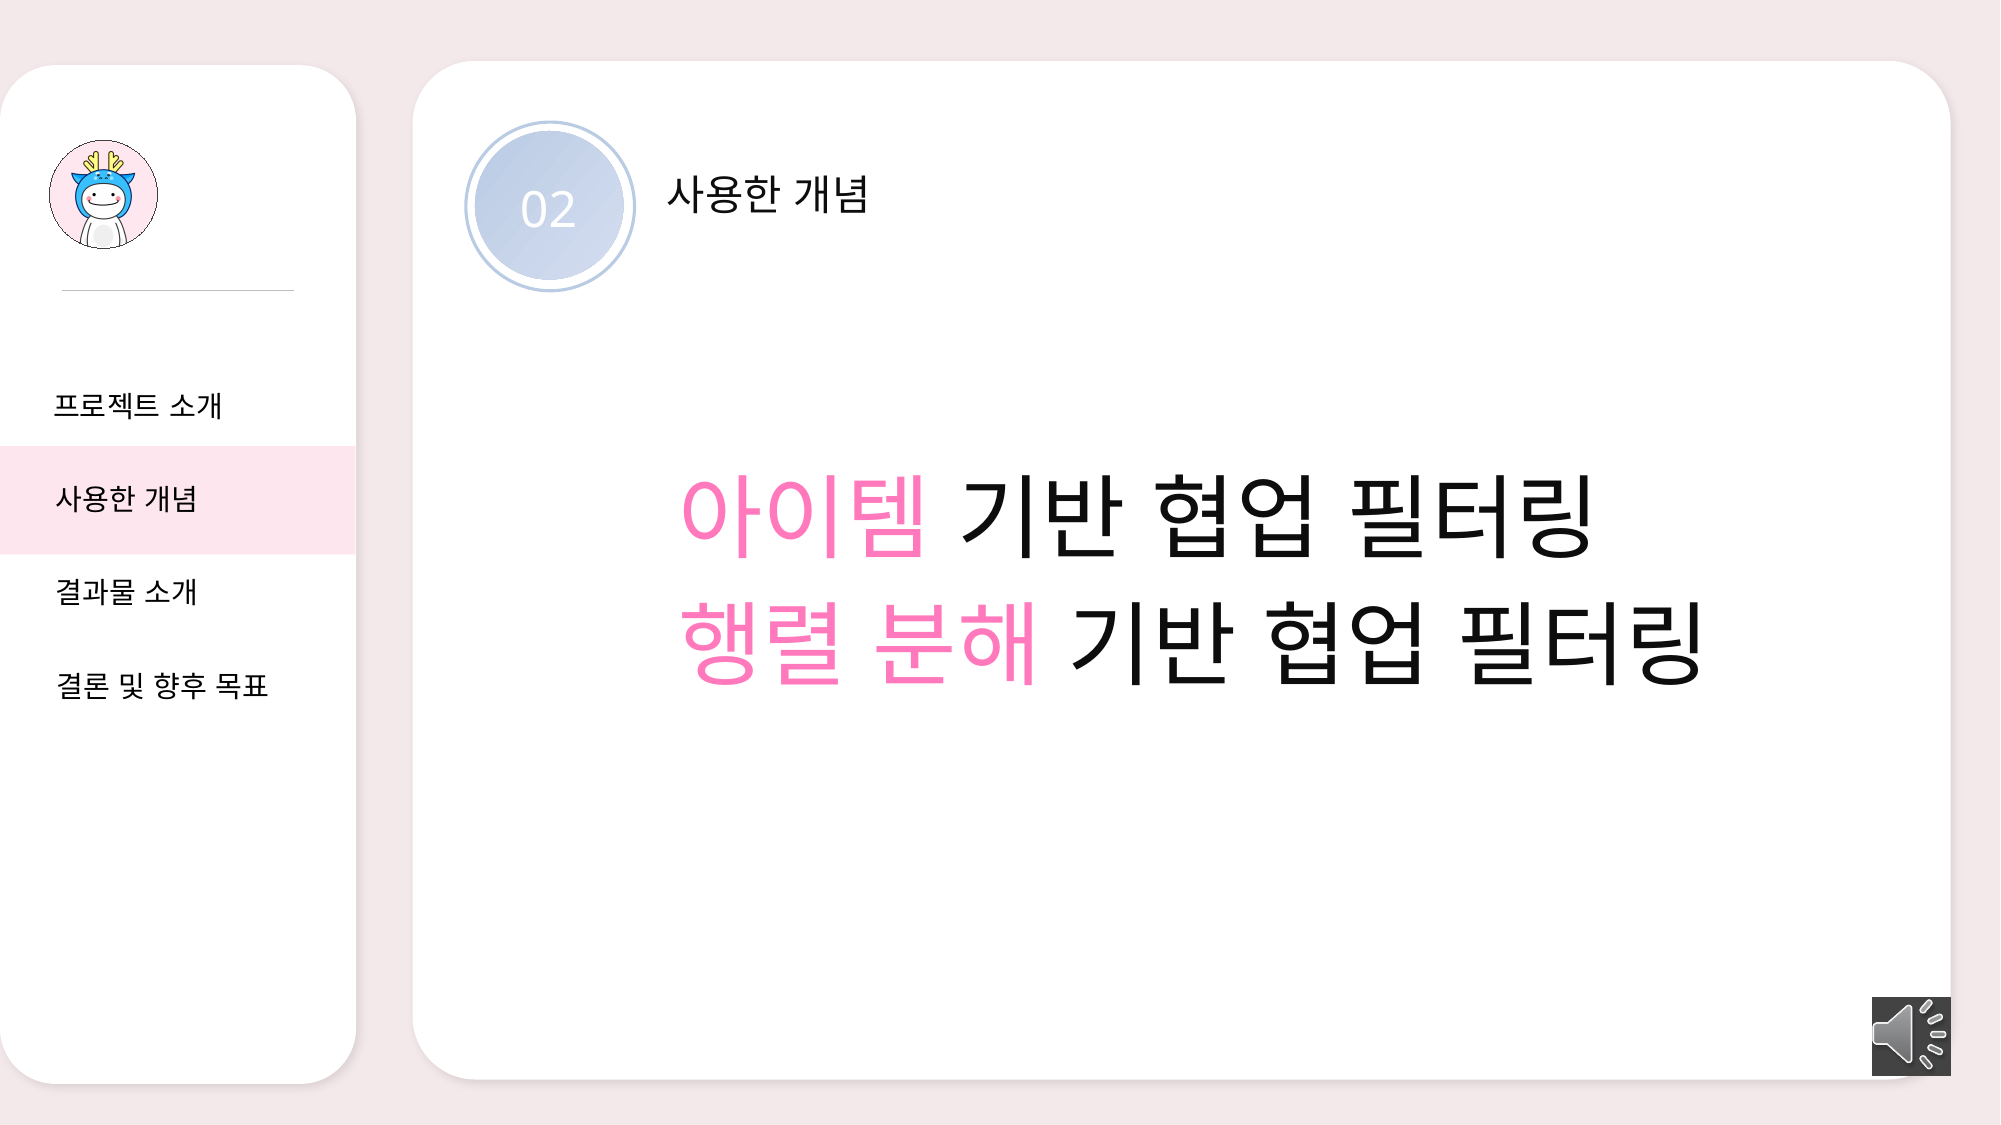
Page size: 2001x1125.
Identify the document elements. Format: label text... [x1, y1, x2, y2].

text_box 프로젝트 소개 [38, 380, 318, 431]
text_box 아이템 기반 협업 필터링 [663, 452, 2000, 578]
text_box [0, 445, 356, 555]
text_box 사용한 개념 [40, 474, 320, 524]
picture [49, 140, 158, 249]
text_box 결론 및 향후 목표 [41, 660, 321, 711]
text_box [465, 122, 635, 291]
text_box 사용한 개념 [651, 161, 980, 227]
text_box [411, 59, 1952, 1081]
text_box 행렬 분해 기반 협업 필터링 [663, 579, 2000, 705]
picture [1871, 996, 1952, 1077]
text_box 결과물 소개 [40, 567, 320, 617]
text_box [0, 64, 358, 1085]
